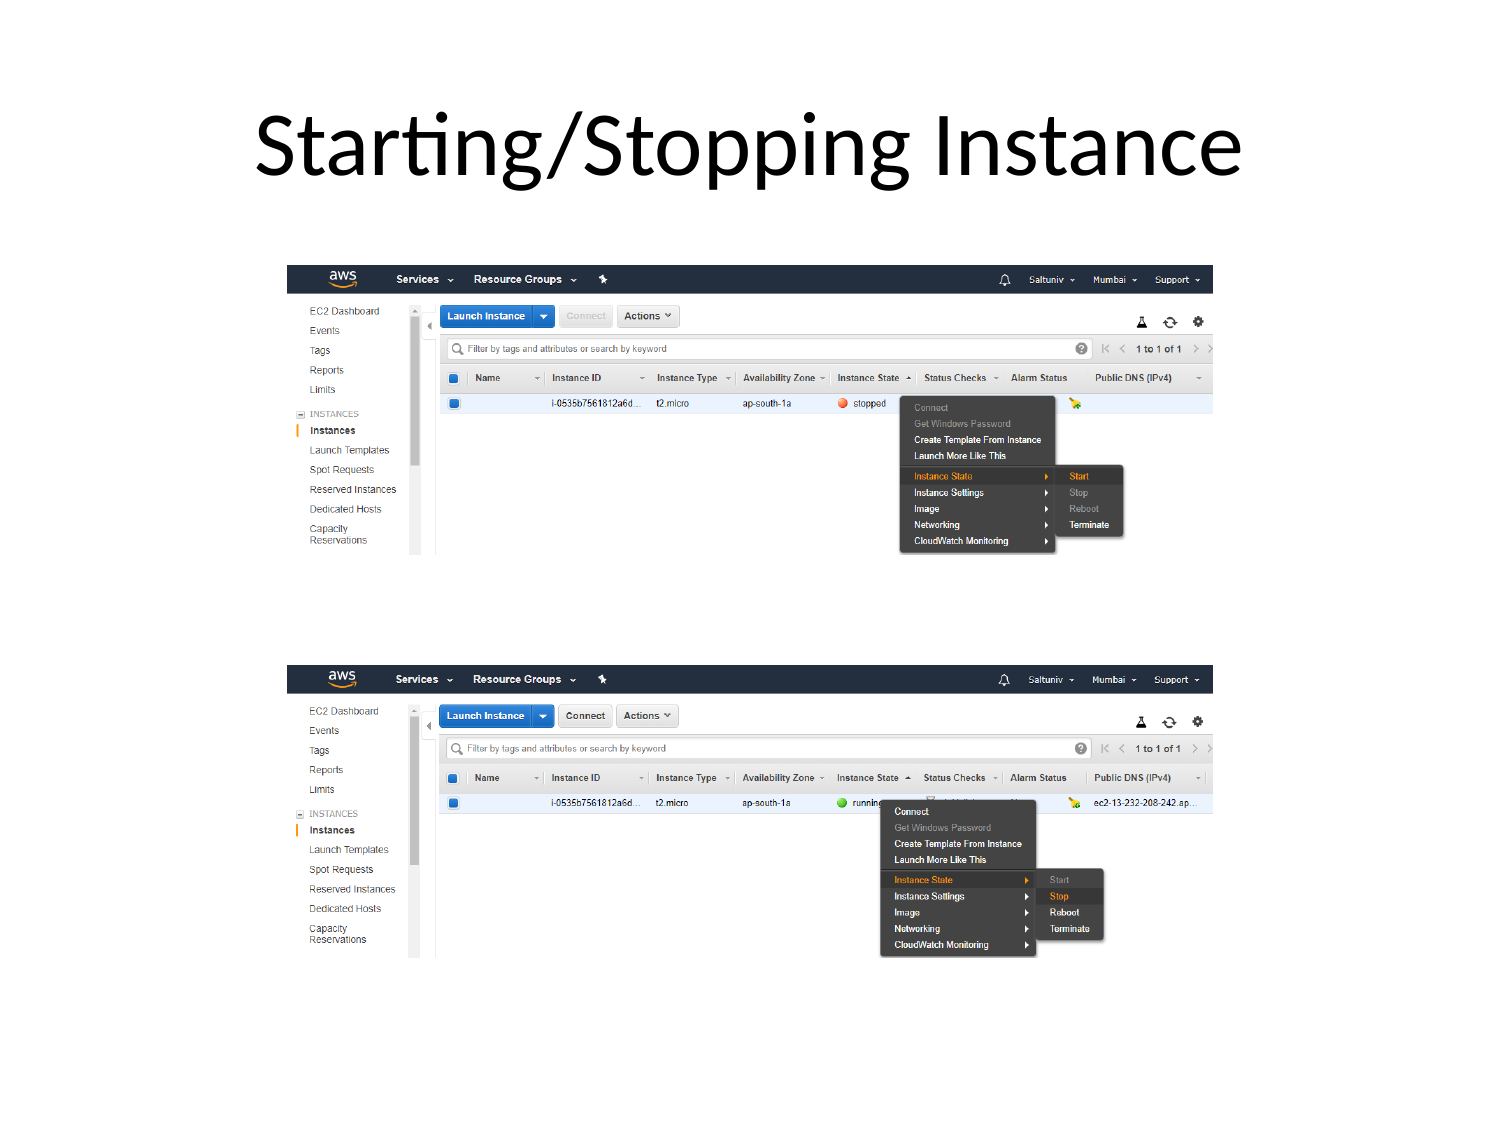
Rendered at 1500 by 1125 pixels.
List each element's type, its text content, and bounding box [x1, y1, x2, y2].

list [287, 665, 1213, 958]
title Starting/Stopping Instance [75, 45, 1425, 233]
picture [287, 265, 1213, 555]
